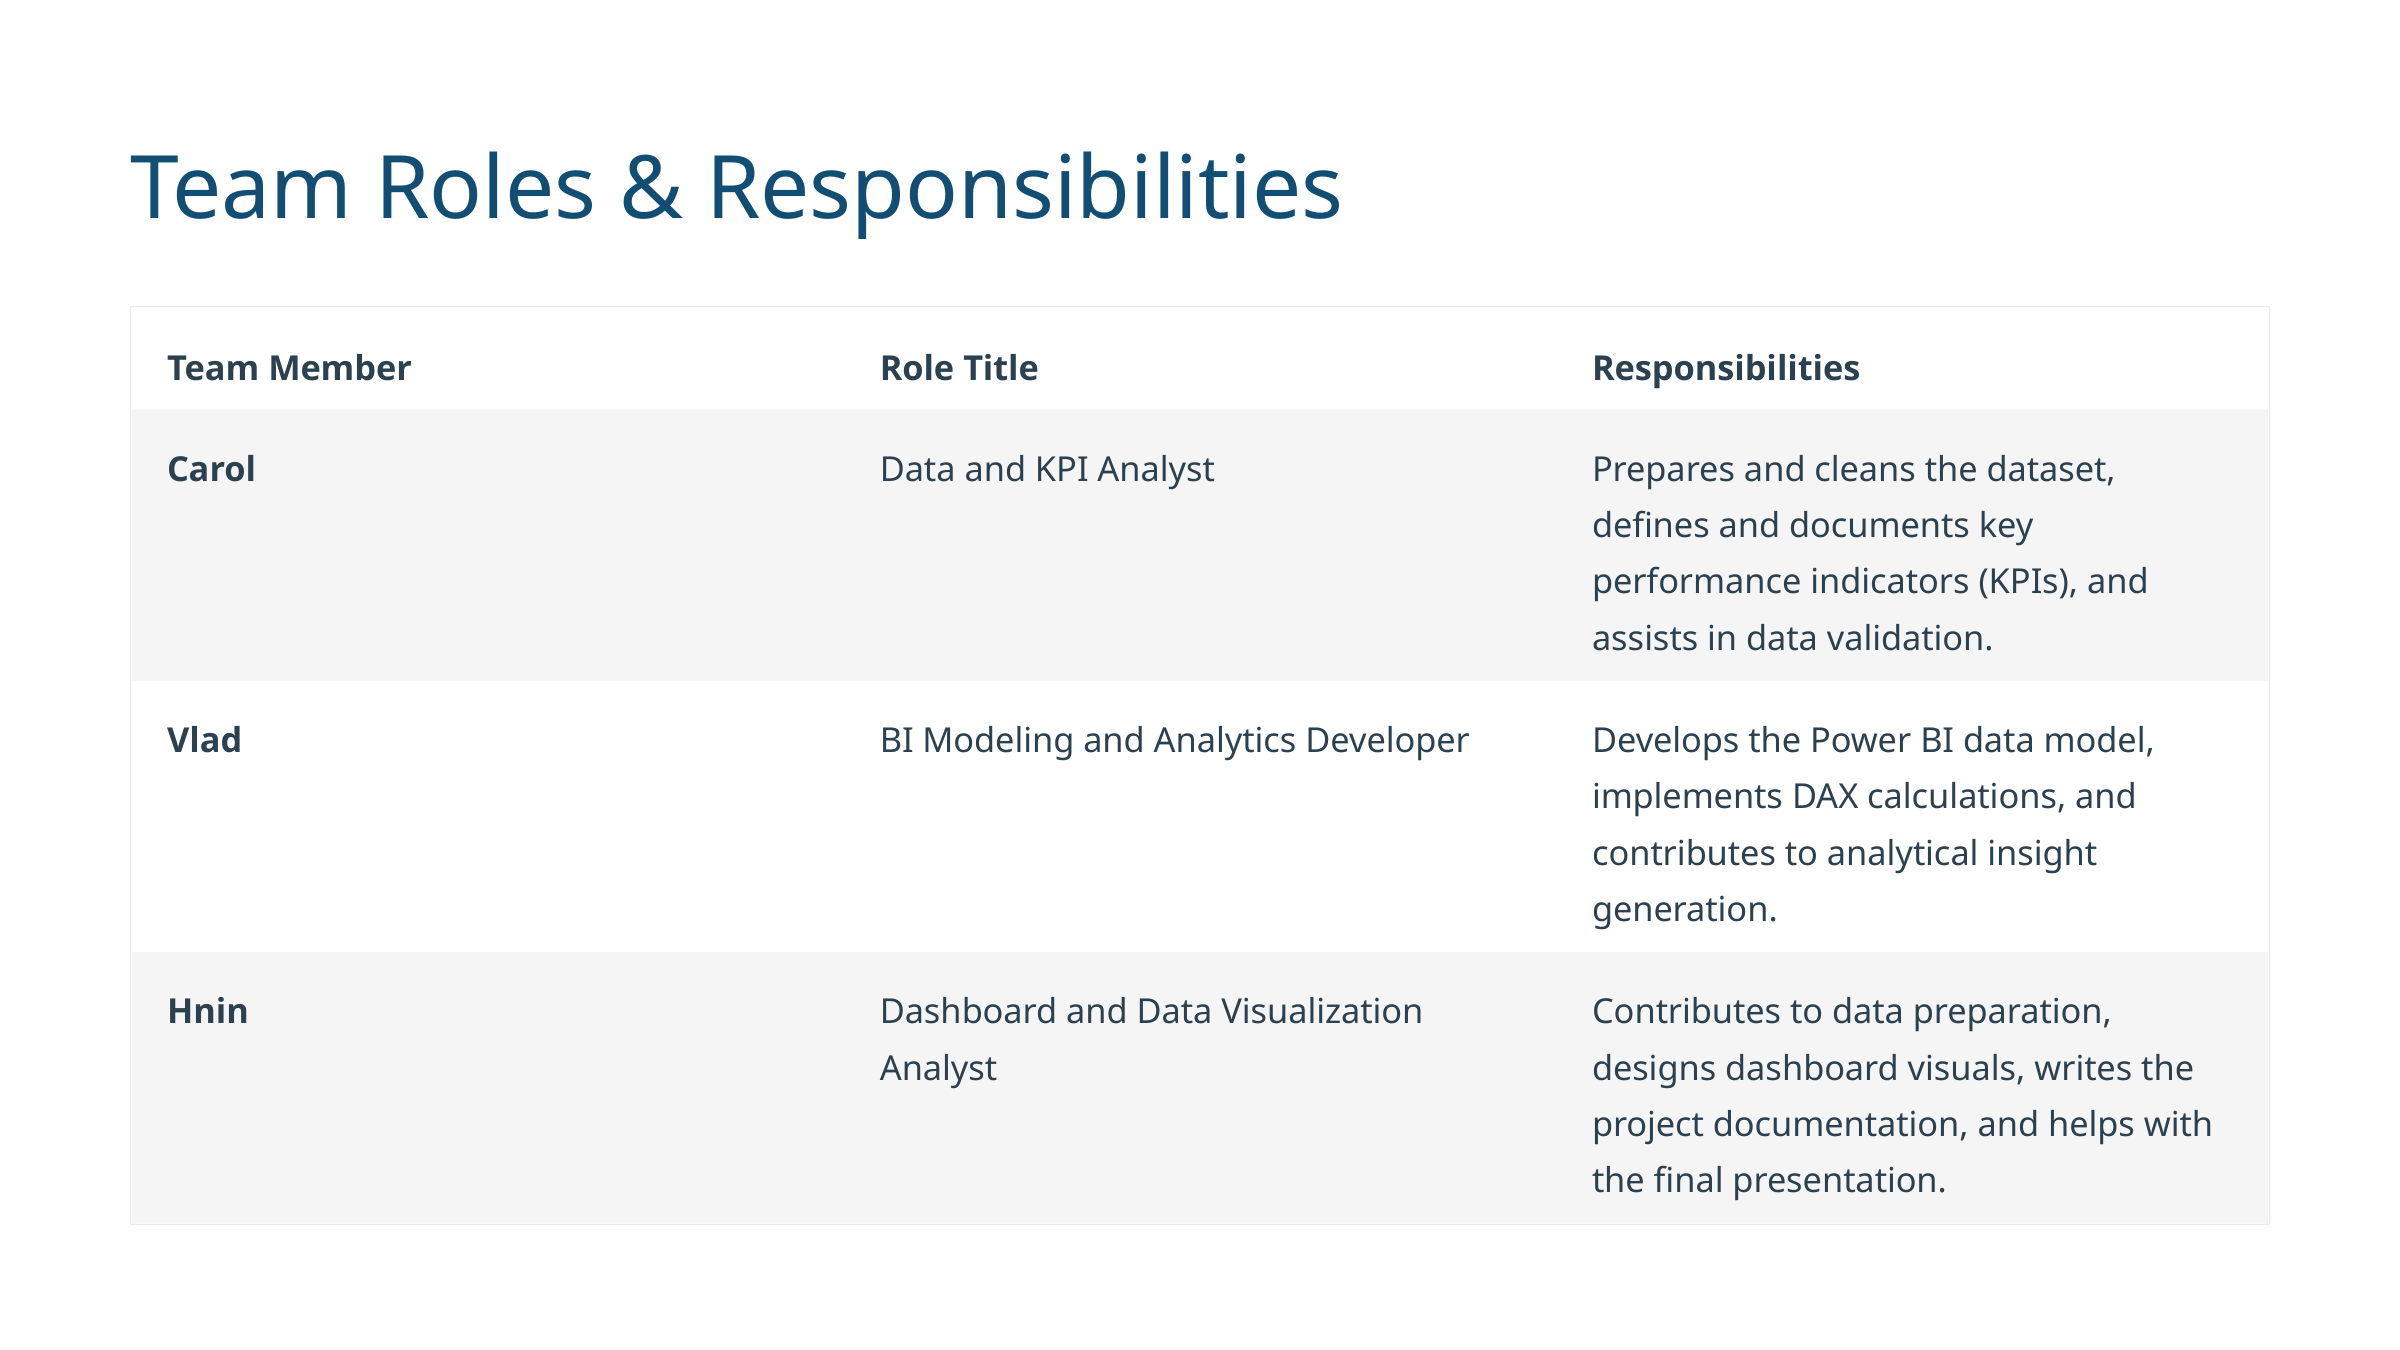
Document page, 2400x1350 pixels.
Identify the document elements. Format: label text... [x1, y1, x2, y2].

text_box Role Title [879, 330, 1521, 388]
text_box Vlad [167, 703, 808, 760]
text_box [131, 308, 2269, 409]
text_box [131, 951, 2269, 1223]
text_box Team Roles & Responsibilities [130, 125, 1450, 237]
text_box Responsibilities [1592, 330, 2233, 388]
text_box Dashboard and Data Visualization Analyst [879, 974, 1521, 1088]
text_box Prepares and cleans the dataset, defines and documents key performance indicators (KPIs), and assists in data validation. [1592, 432, 2233, 659]
text_box Develops the Power BI data model, implements DAX calculations, and contributes to analytical insight generation. [1592, 703, 2233, 930]
text_box Carol [167, 431, 808, 489]
text_box Team Member [167, 330, 808, 388]
text_box [131, 680, 2269, 951]
text_box Contributes to data preparation, designs dashboard visuals, writes the project documentation, and helps with the final presentation. [1592, 974, 2233, 1201]
text_box Data and KPI Analyst [879, 431, 1521, 489]
text_box Hnin [167, 974, 808, 1031]
text_box BI Modeling and Analytics Developer [879, 703, 1521, 817]
text_box [131, 409, 2269, 680]
